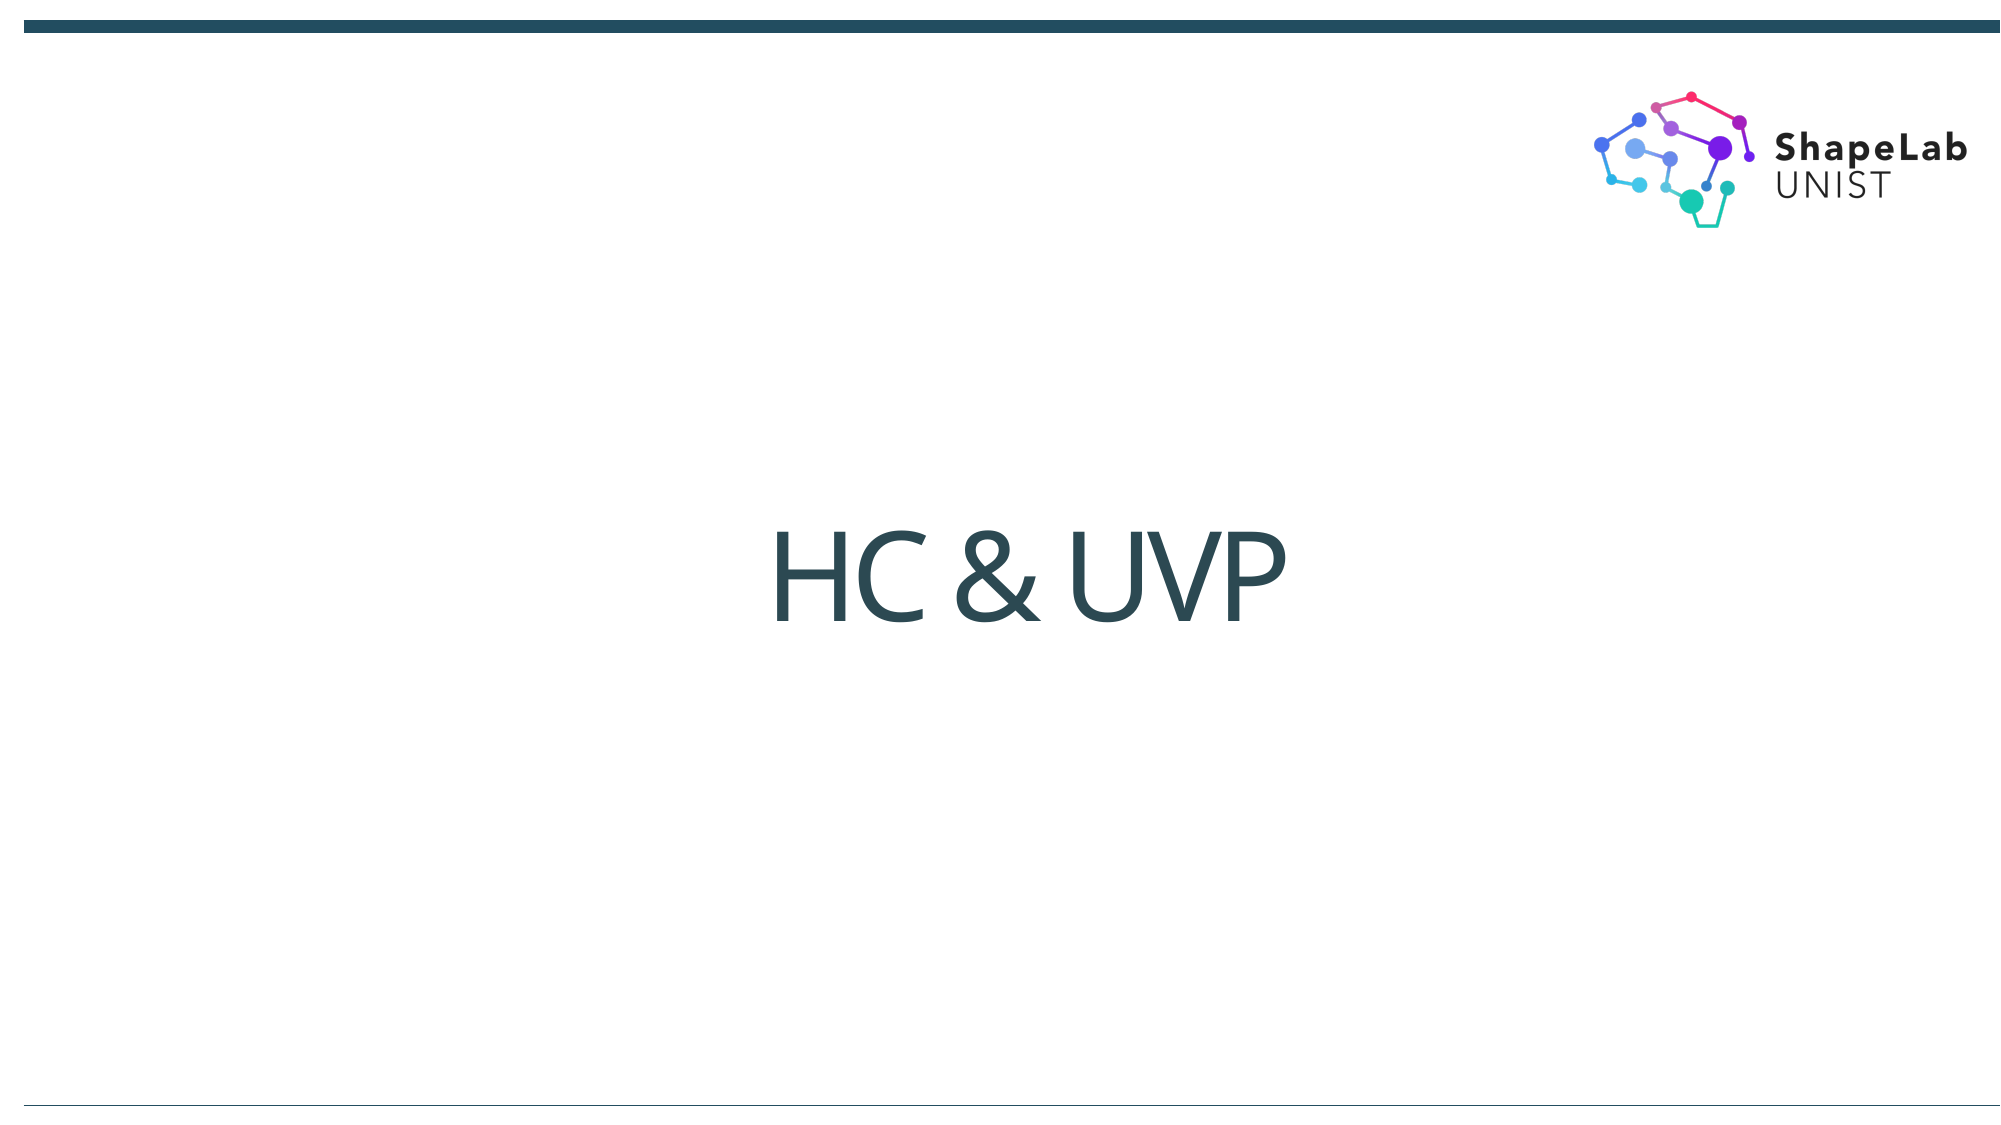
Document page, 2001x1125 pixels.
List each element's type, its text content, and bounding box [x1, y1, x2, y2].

picture [1581, 79, 1981, 240]
text_box HC & UVP [750, 489, 1961, 655]
